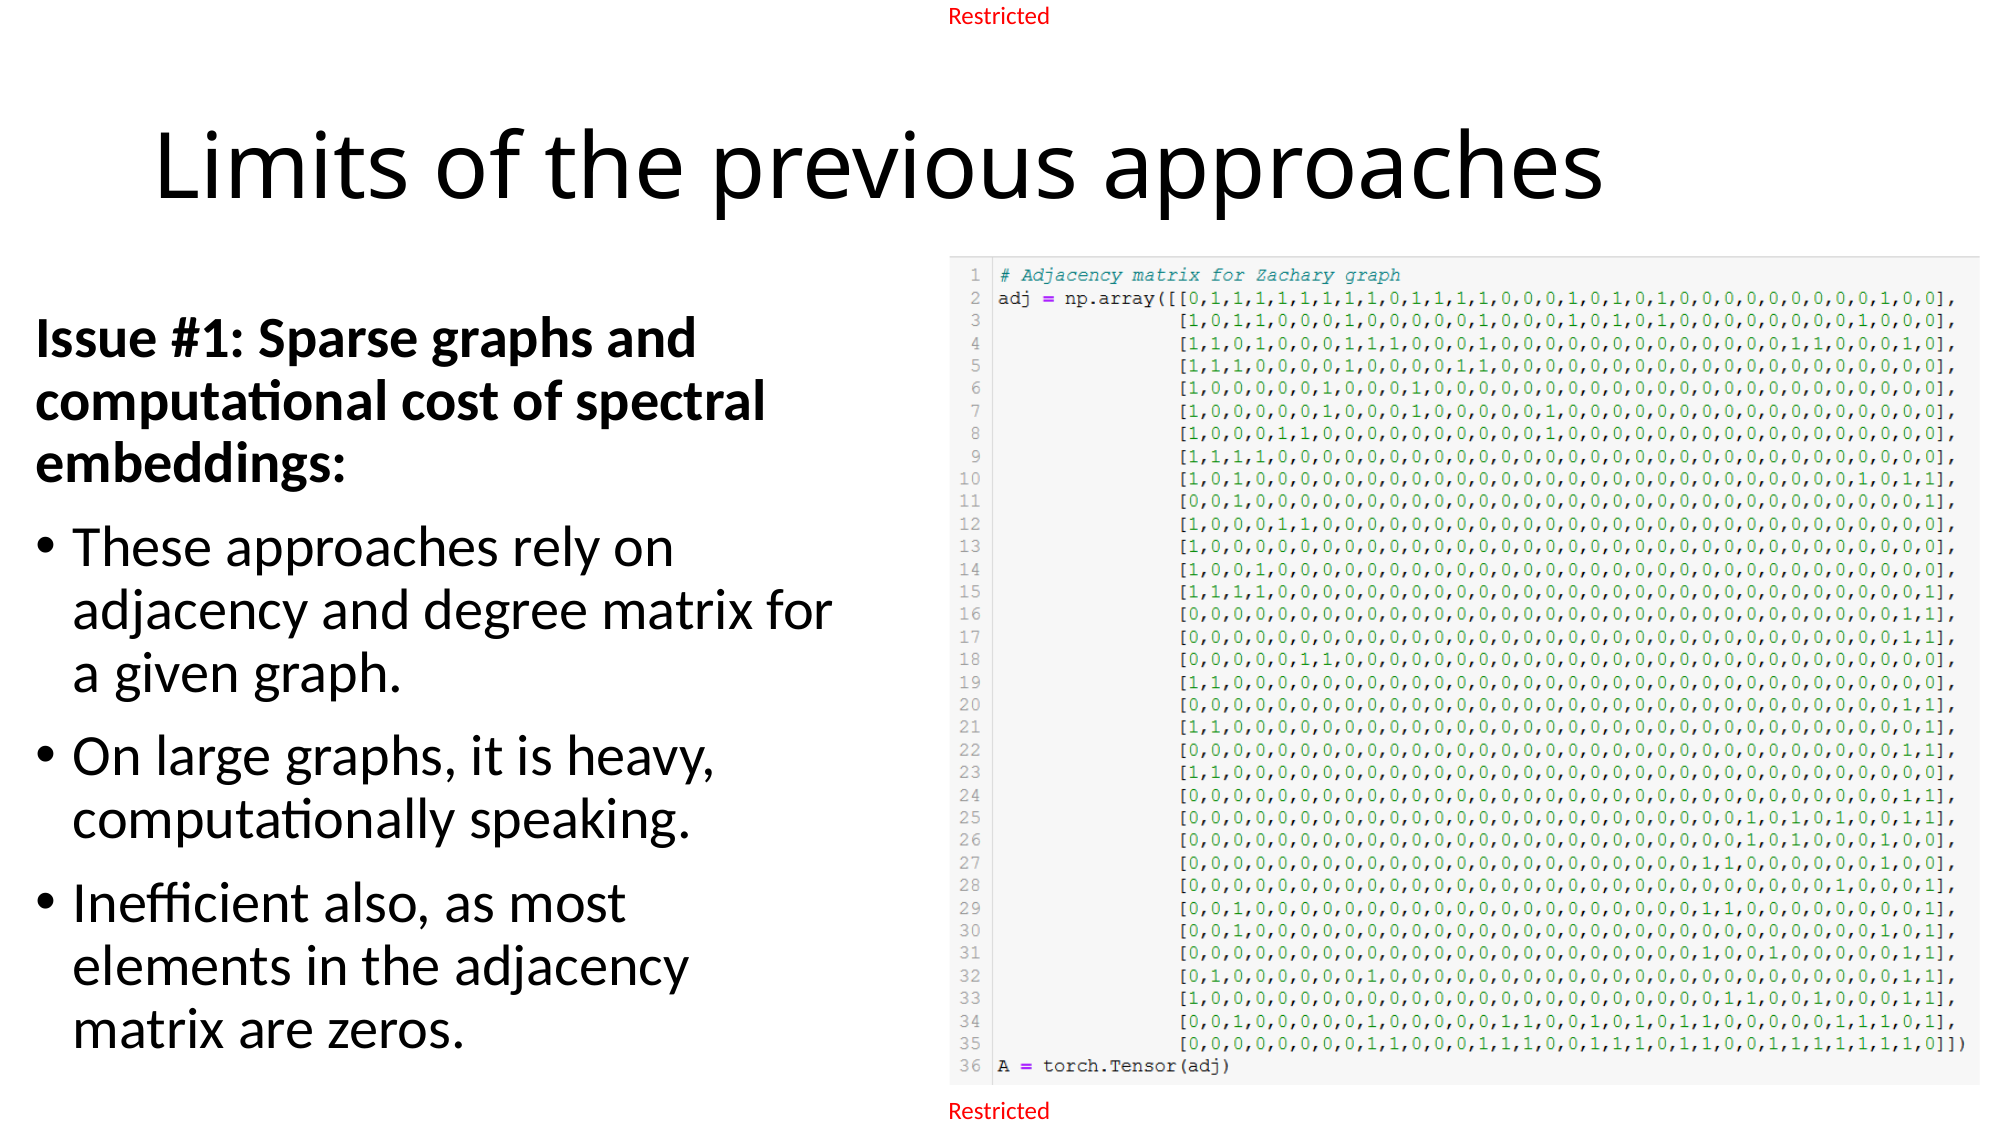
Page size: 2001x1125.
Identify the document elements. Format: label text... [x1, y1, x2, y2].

list Issue #1: Sparse graphs and computational cost of spectral embeddings: These approaches rely on adjacency and degree matrix for a given graph. On large graphs, it is heavy, computationally speaking. Inefficient also, as most elements in the adjacency matrix are zeros. [20, 299, 871, 1103]
picture [949, 245, 1980, 1085]
title Limits of the previous approaches [137, 59, 1863, 278]
